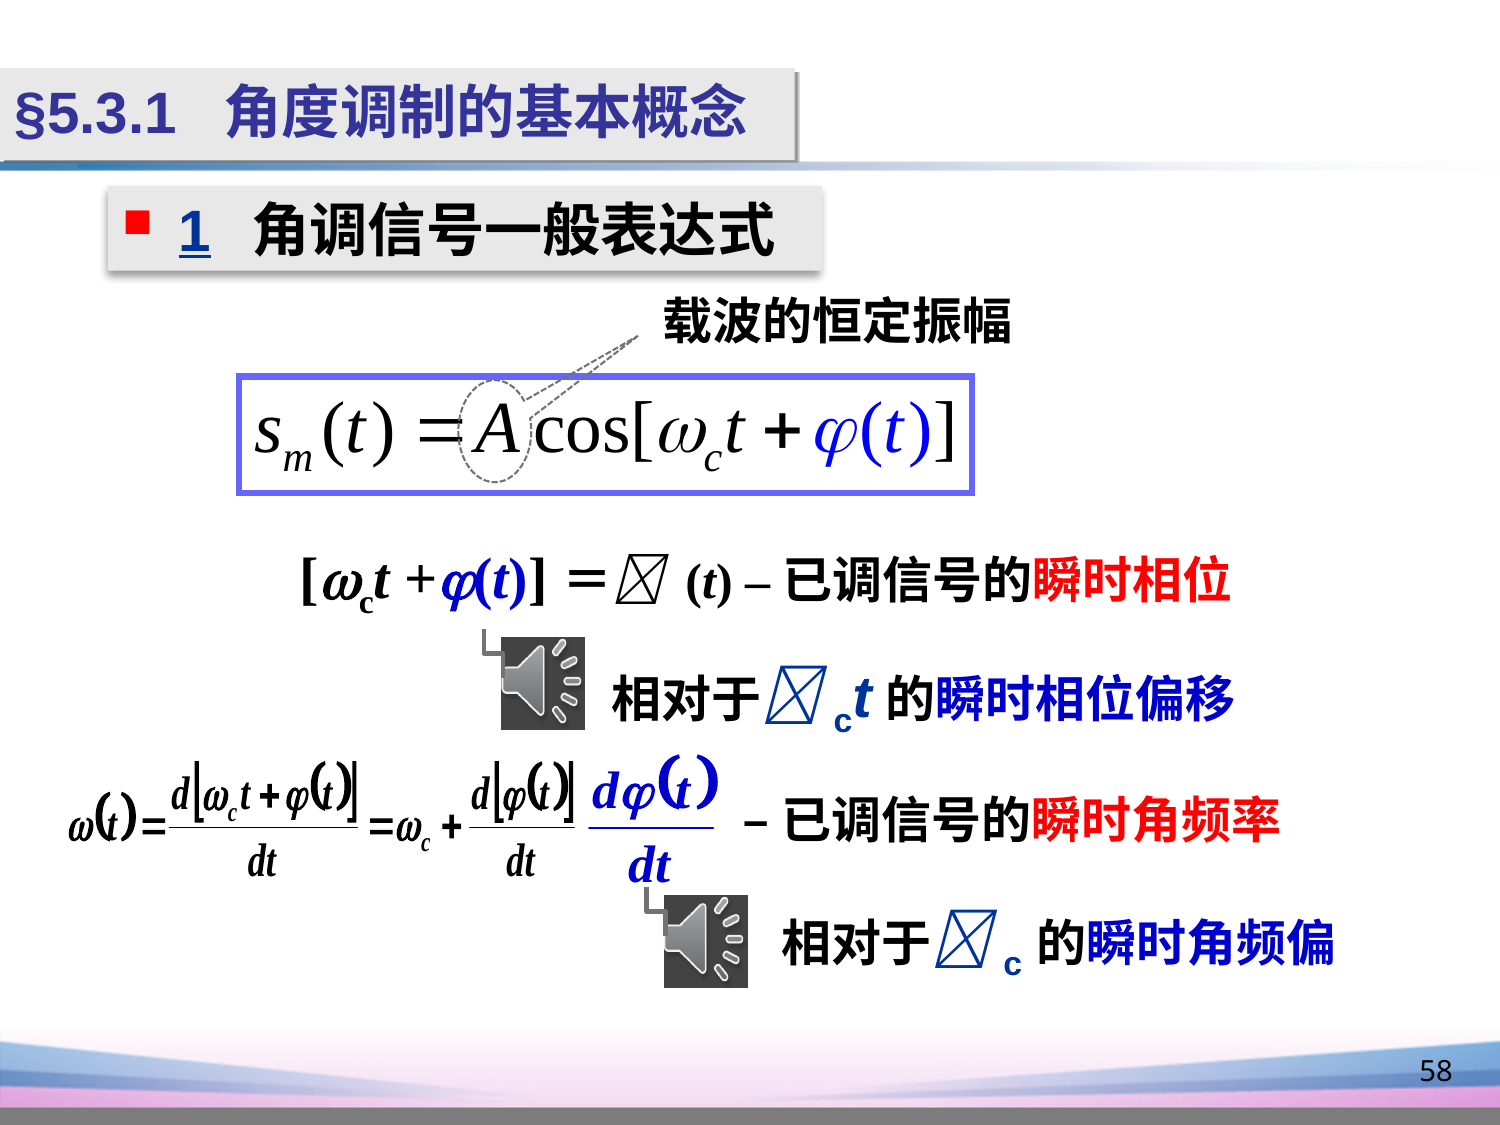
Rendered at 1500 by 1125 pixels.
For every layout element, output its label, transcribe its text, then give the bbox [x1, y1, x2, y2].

text_box 相对于c的瞬时角频偏 [751, 887, 1465, 990]
text_box 相对于ct的瞬时相位偏移 [565, 643, 1295, 747]
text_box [63, 761, 574, 888]
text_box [646, 886, 749, 990]
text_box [579, 754, 721, 892]
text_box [483, 628, 587, 732]
slide_number 58 [1154, 1023, 1468, 1100]
text_box §5.3.1 角度调制的基本概念 [0, 67, 795, 160]
text_box [559, 334, 640, 378]
text_box [ct +(t)]＝ (t) –已调信号的瞬时相位 [284, 533, 1314, 628]
text_box 载波的恒定振幅 [647, 282, 1232, 358]
picture [0, 0, 1500, 1125]
text_box –已调信号的瞬时角频率 [727, 769, 1392, 856]
text_box 1 角调信号一般表达式 [107, 185, 823, 271]
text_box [241, 379, 969, 490]
